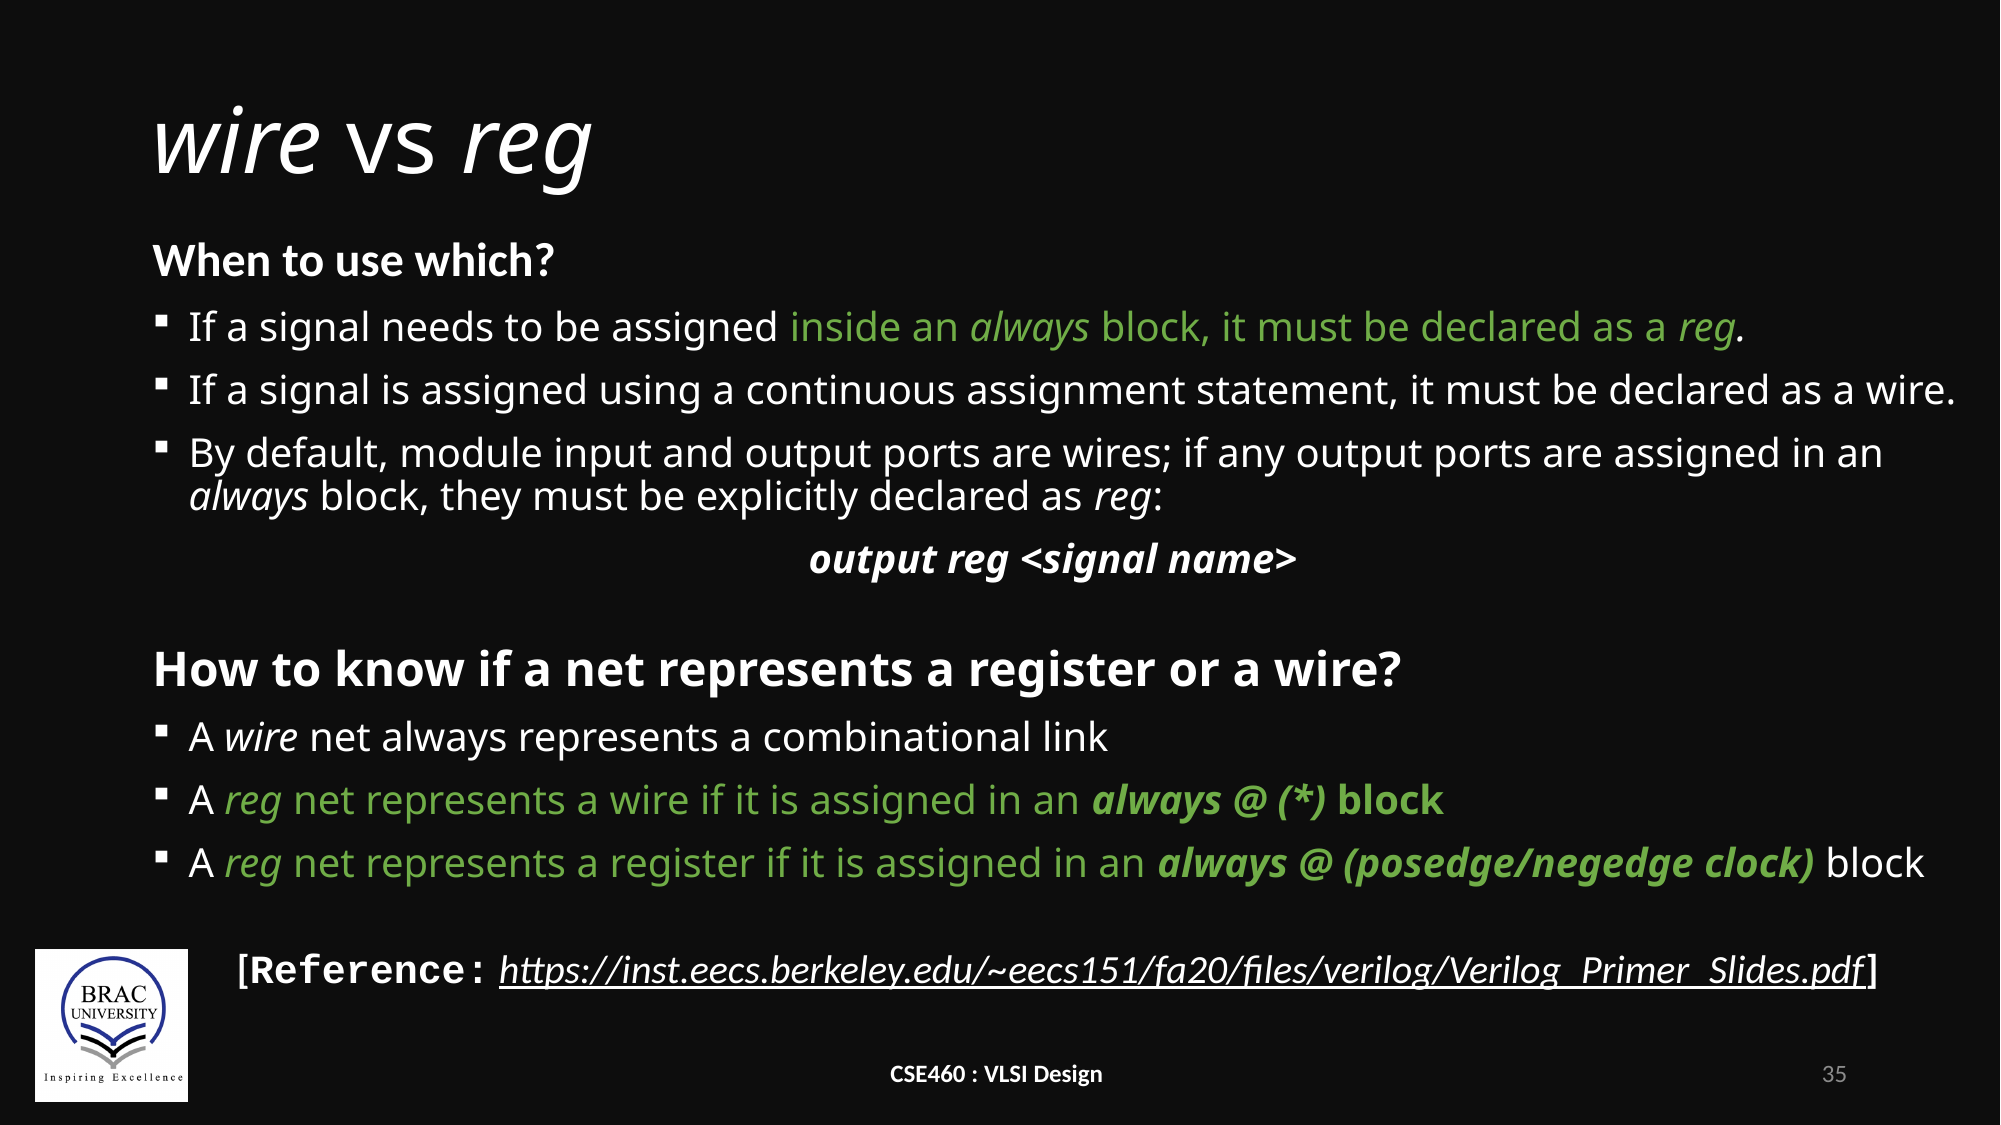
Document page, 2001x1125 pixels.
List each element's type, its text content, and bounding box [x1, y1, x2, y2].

footer CSE460 : VLSI Design [662, 1043, 1338, 1103]
slide_number 35 [1412, 1043, 1863, 1103]
list When to use which? If a signal needs to be assigned inside an always block, it must be declared as a reg. If a signal is assigned using a continuous assignment statement, it must be declared as a wire. By default, module input and output ports are wires; if any output ports are assigned in an always block, they must be explicitly declared as reg: output reg <signal name> How to know if a net represents a register or a wire? A wire net always represents a combinational link A reg net represents a wire if it is assigned in an always @ (*) block A reg net represents a register if it is assigned in an always @ (posedge/negedge clock) block [Reference: https://inst.eecs.berkeley.edu/~eecs151/fa20/files/verilog/Verilog_Primer_Slides.pdf] [137, 227, 1979, 1043]
picture [35, 949, 188, 1103]
title wire vs reg [137, 59, 1863, 227]
